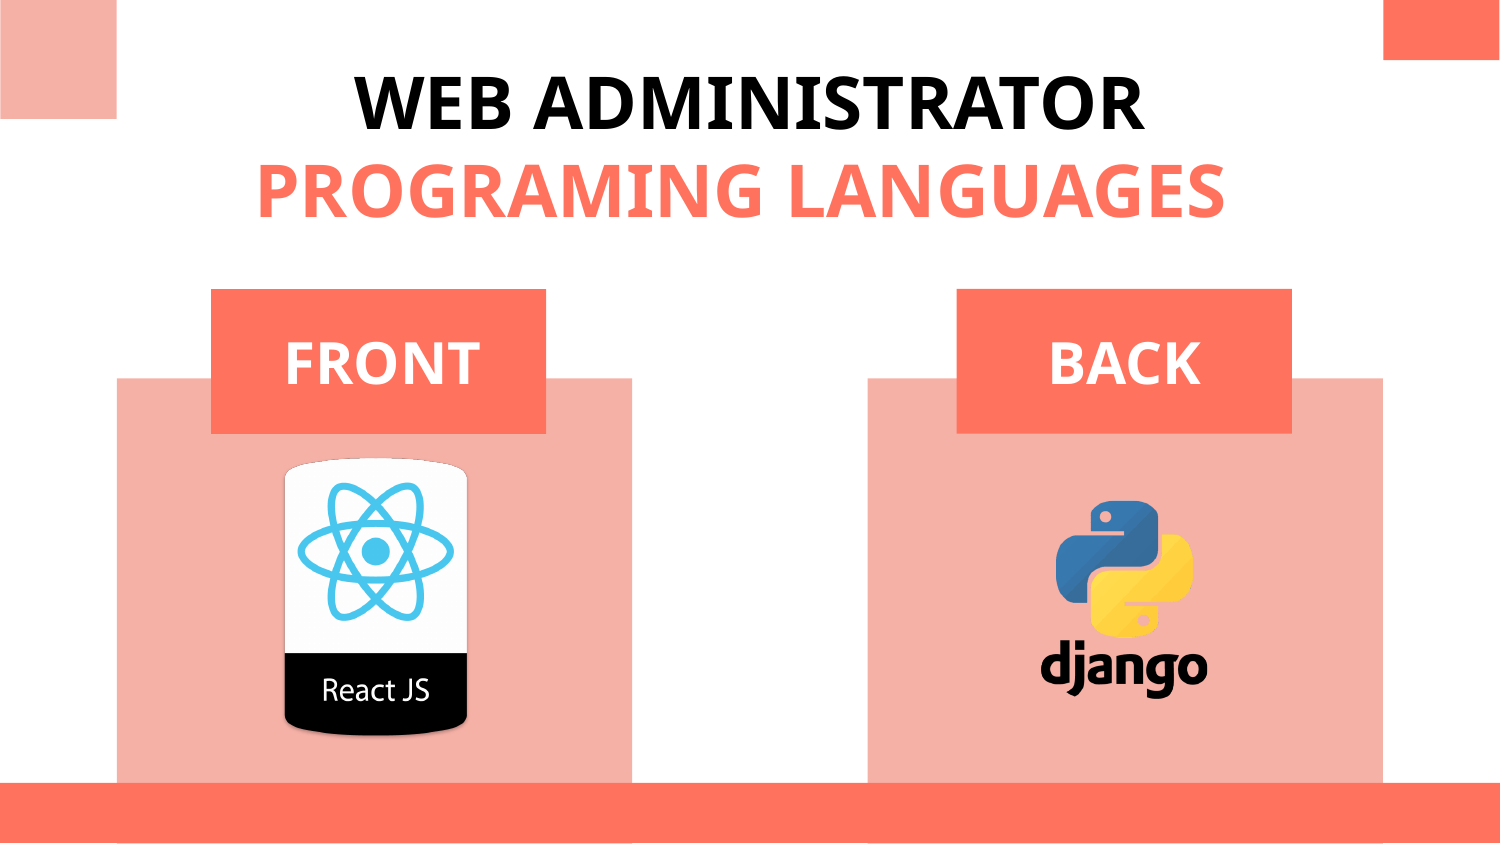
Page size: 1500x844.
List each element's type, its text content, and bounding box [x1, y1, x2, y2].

text_box [211, 399, 547, 434]
text_box [956, 288, 1292, 324]
title BACK [927, 324, 1322, 398]
picture [1019, 494, 1229, 704]
picture [270, 445, 481, 754]
title FRONT [185, 324, 580, 399]
title WEB ADMINISTRATOR PROGRAMING LANGUAGES [97, 107, 1402, 181]
text_box [211, 289, 547, 324]
text_box [956, 398, 1292, 434]
